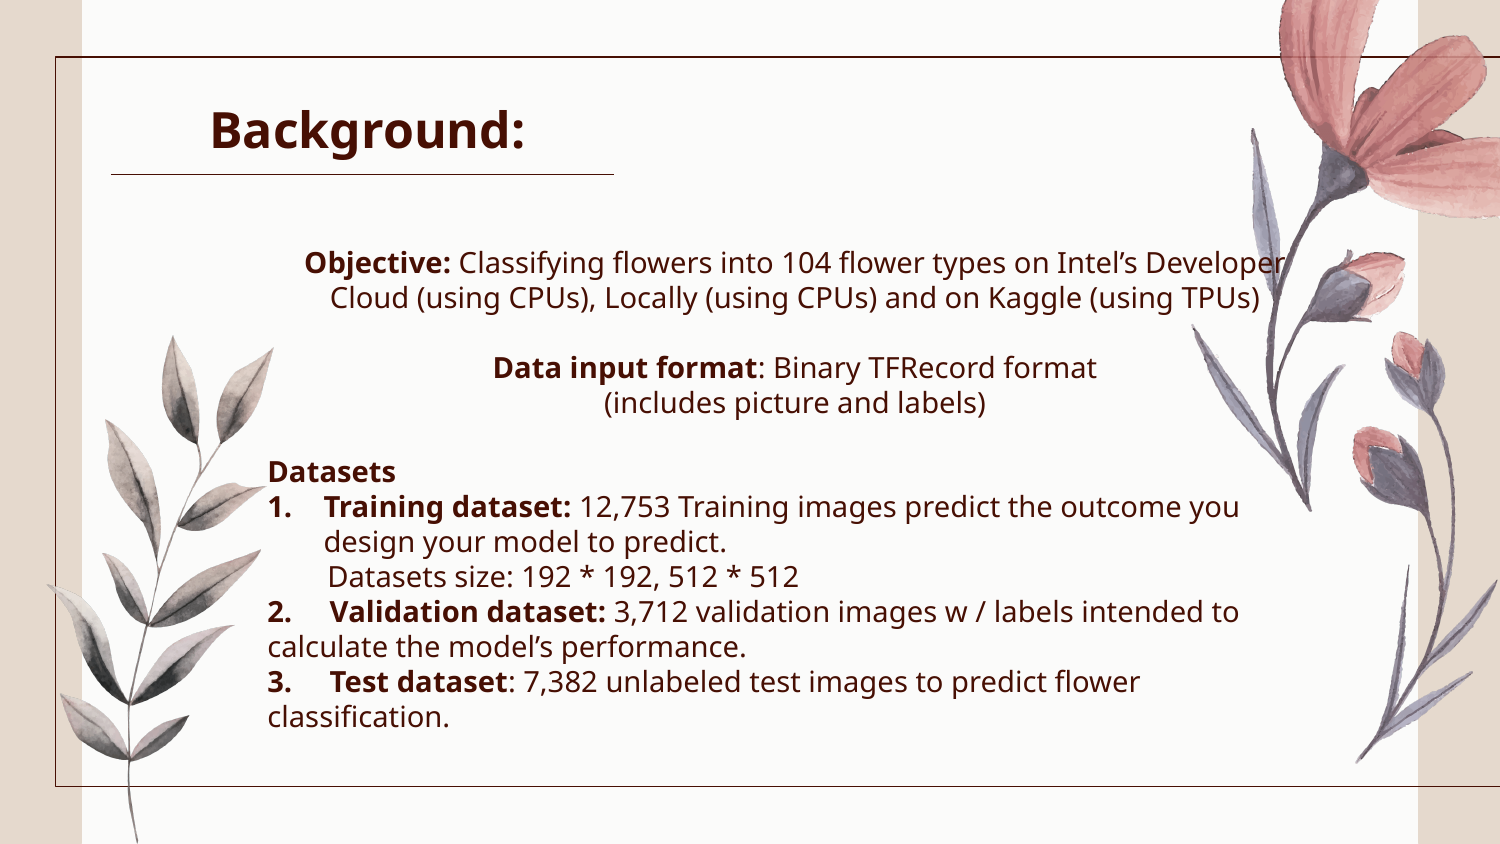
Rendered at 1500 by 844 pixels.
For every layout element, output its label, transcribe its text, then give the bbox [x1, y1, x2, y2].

title Background: [137, 72, 598, 173]
subtitle Objective: Classifying flowers into 104 flower types on Intel’s Developer Cloud (using CPUs), Locally (using CPUs) and on Kaggle (using TPUs) Data input format: Binary TFRecord format (includes picture and labels) Datasets Training dataset: 12,753 Training images predict the outcome you design your model to predict. Datasets size: 192 * 192, 512 * 512 2. Validation dataset: 3,712 validation images w / labels intended to calculate the model’s performance. 3. Test dataset: 7,382 unlabeled test images to predict flower classification. [252, 229, 1338, 771]
picture [55, 335, 274, 787]
